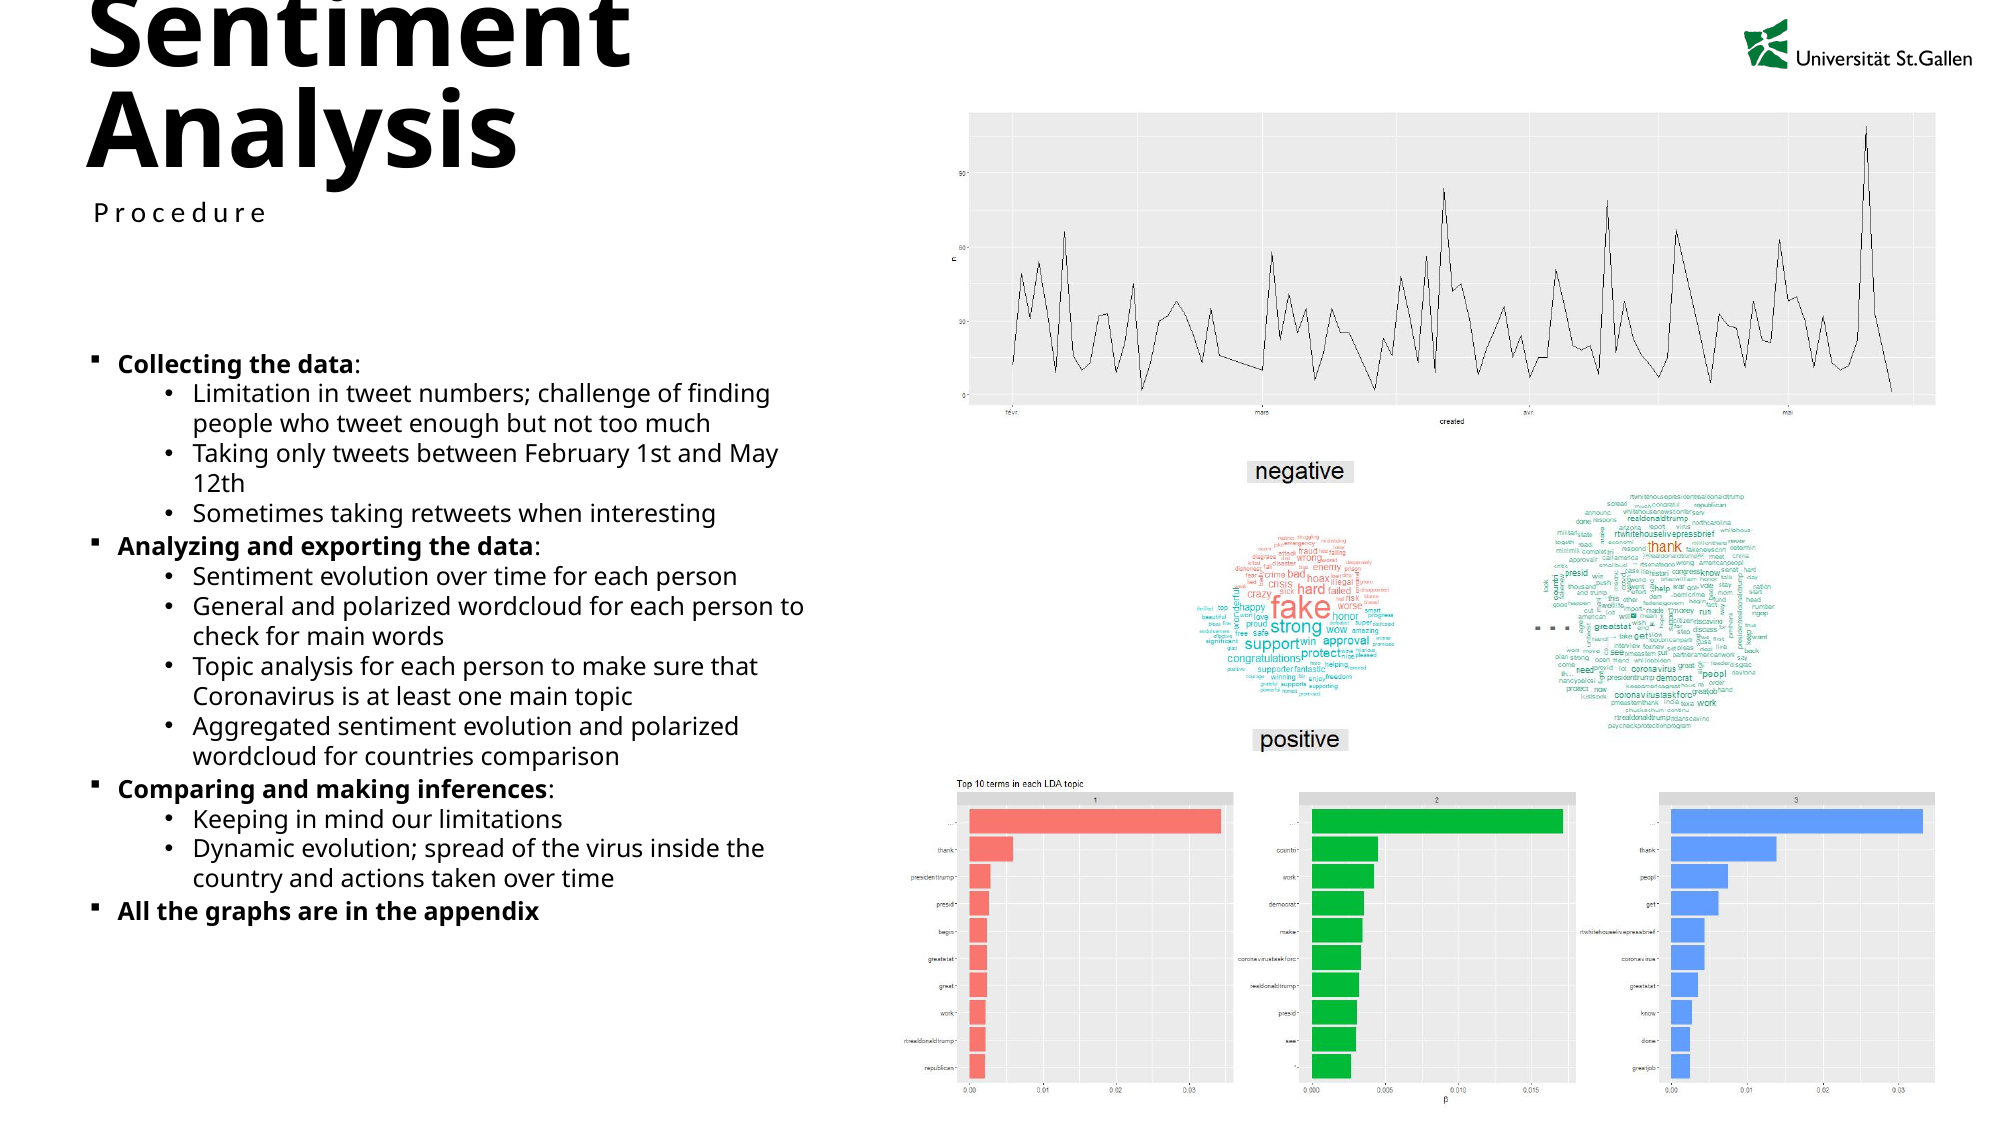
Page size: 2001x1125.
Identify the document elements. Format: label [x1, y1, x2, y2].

picture [1165, 445, 1424, 767]
picture [1744, 18, 1972, 69]
text_box [85, 83, 1012, 933]
picture [900, 109, 1939, 1108]
